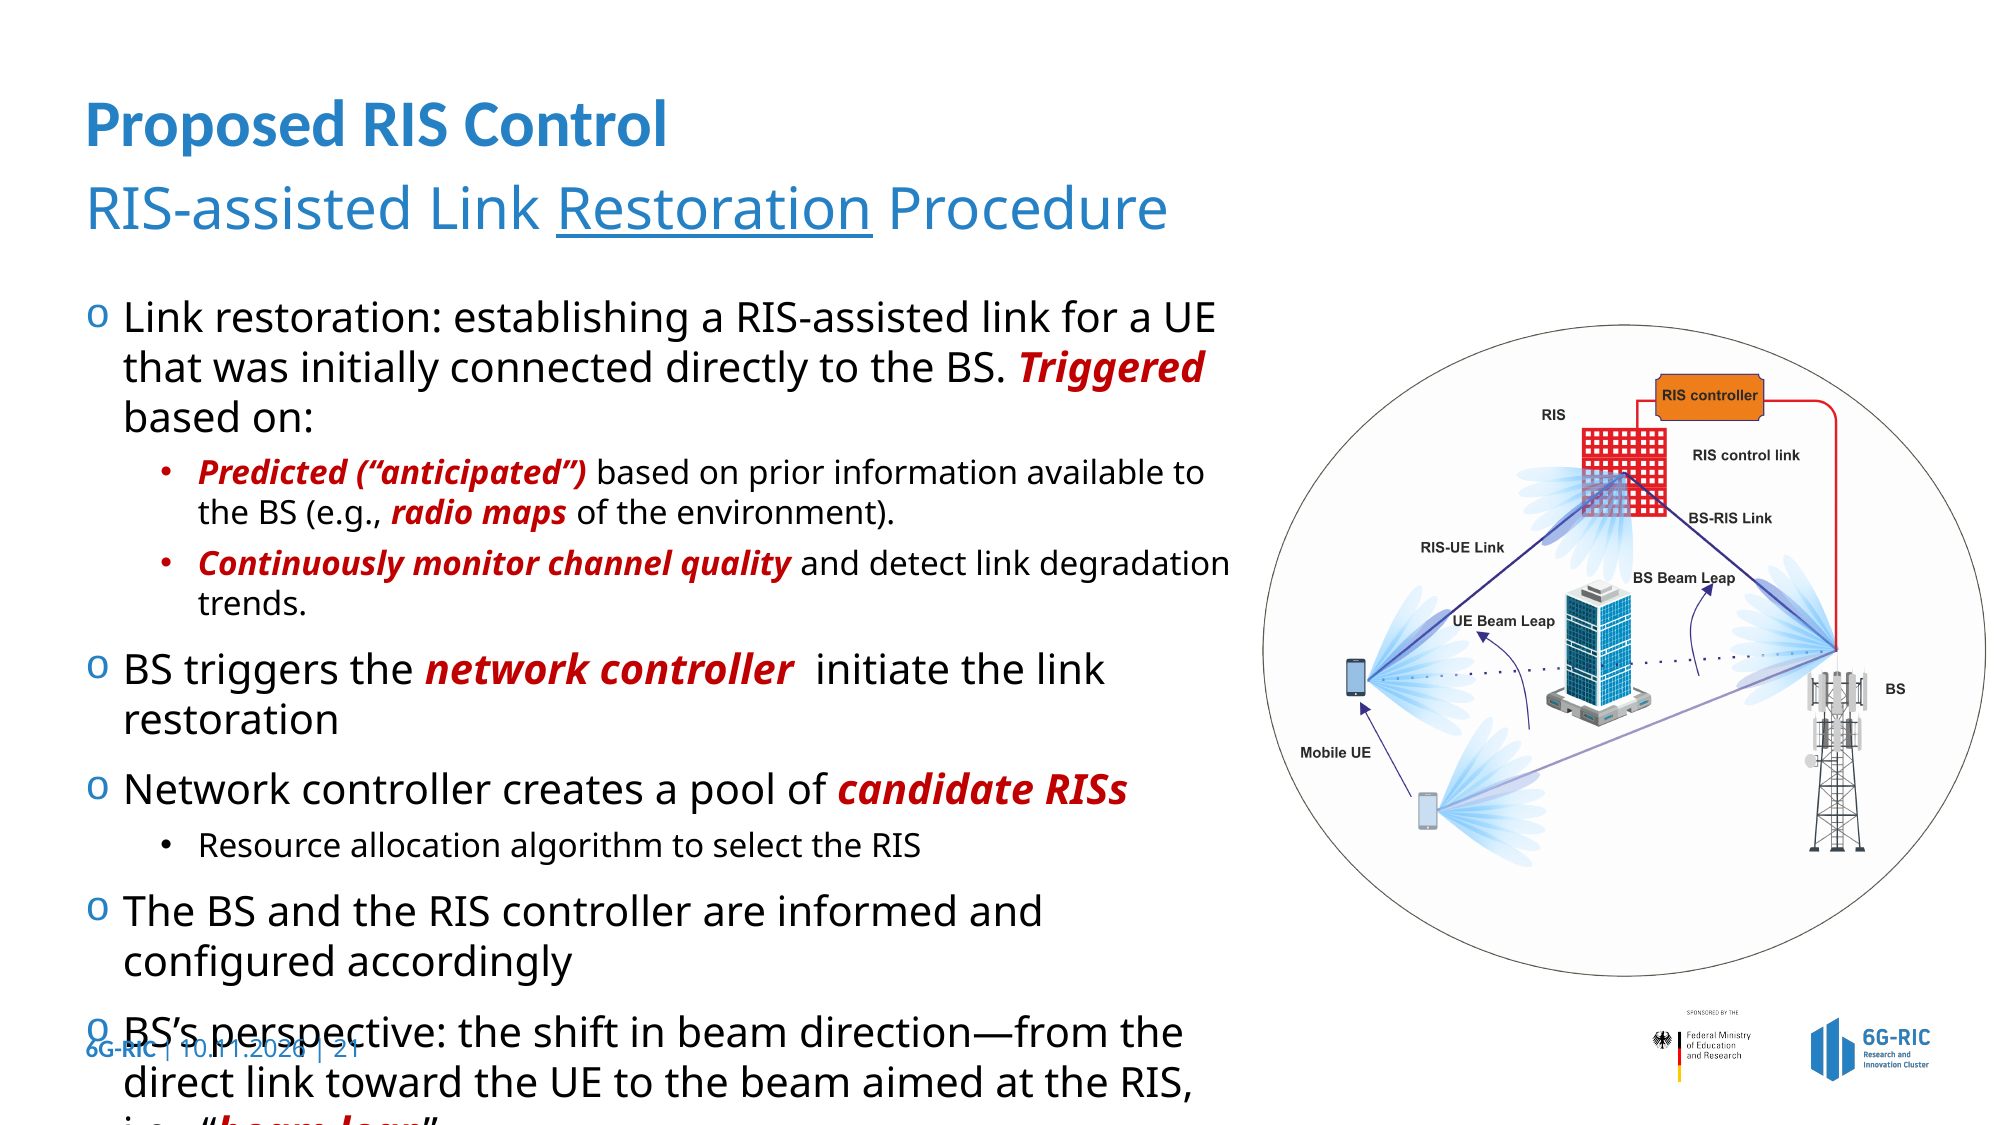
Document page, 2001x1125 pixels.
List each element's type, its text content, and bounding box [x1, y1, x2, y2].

footer 6G-RIC | 25.11.2024 | 21 [70, 1019, 746, 1080]
picture [1811, 1016, 1930, 1083]
title Proposed RIS Control [70, 81, 1923, 158]
list RIS-assisted Link Restoration Procedure [70, 171, 1923, 248]
picture [1261, 324, 1997, 977]
picture [1651, 1009, 1752, 1083]
